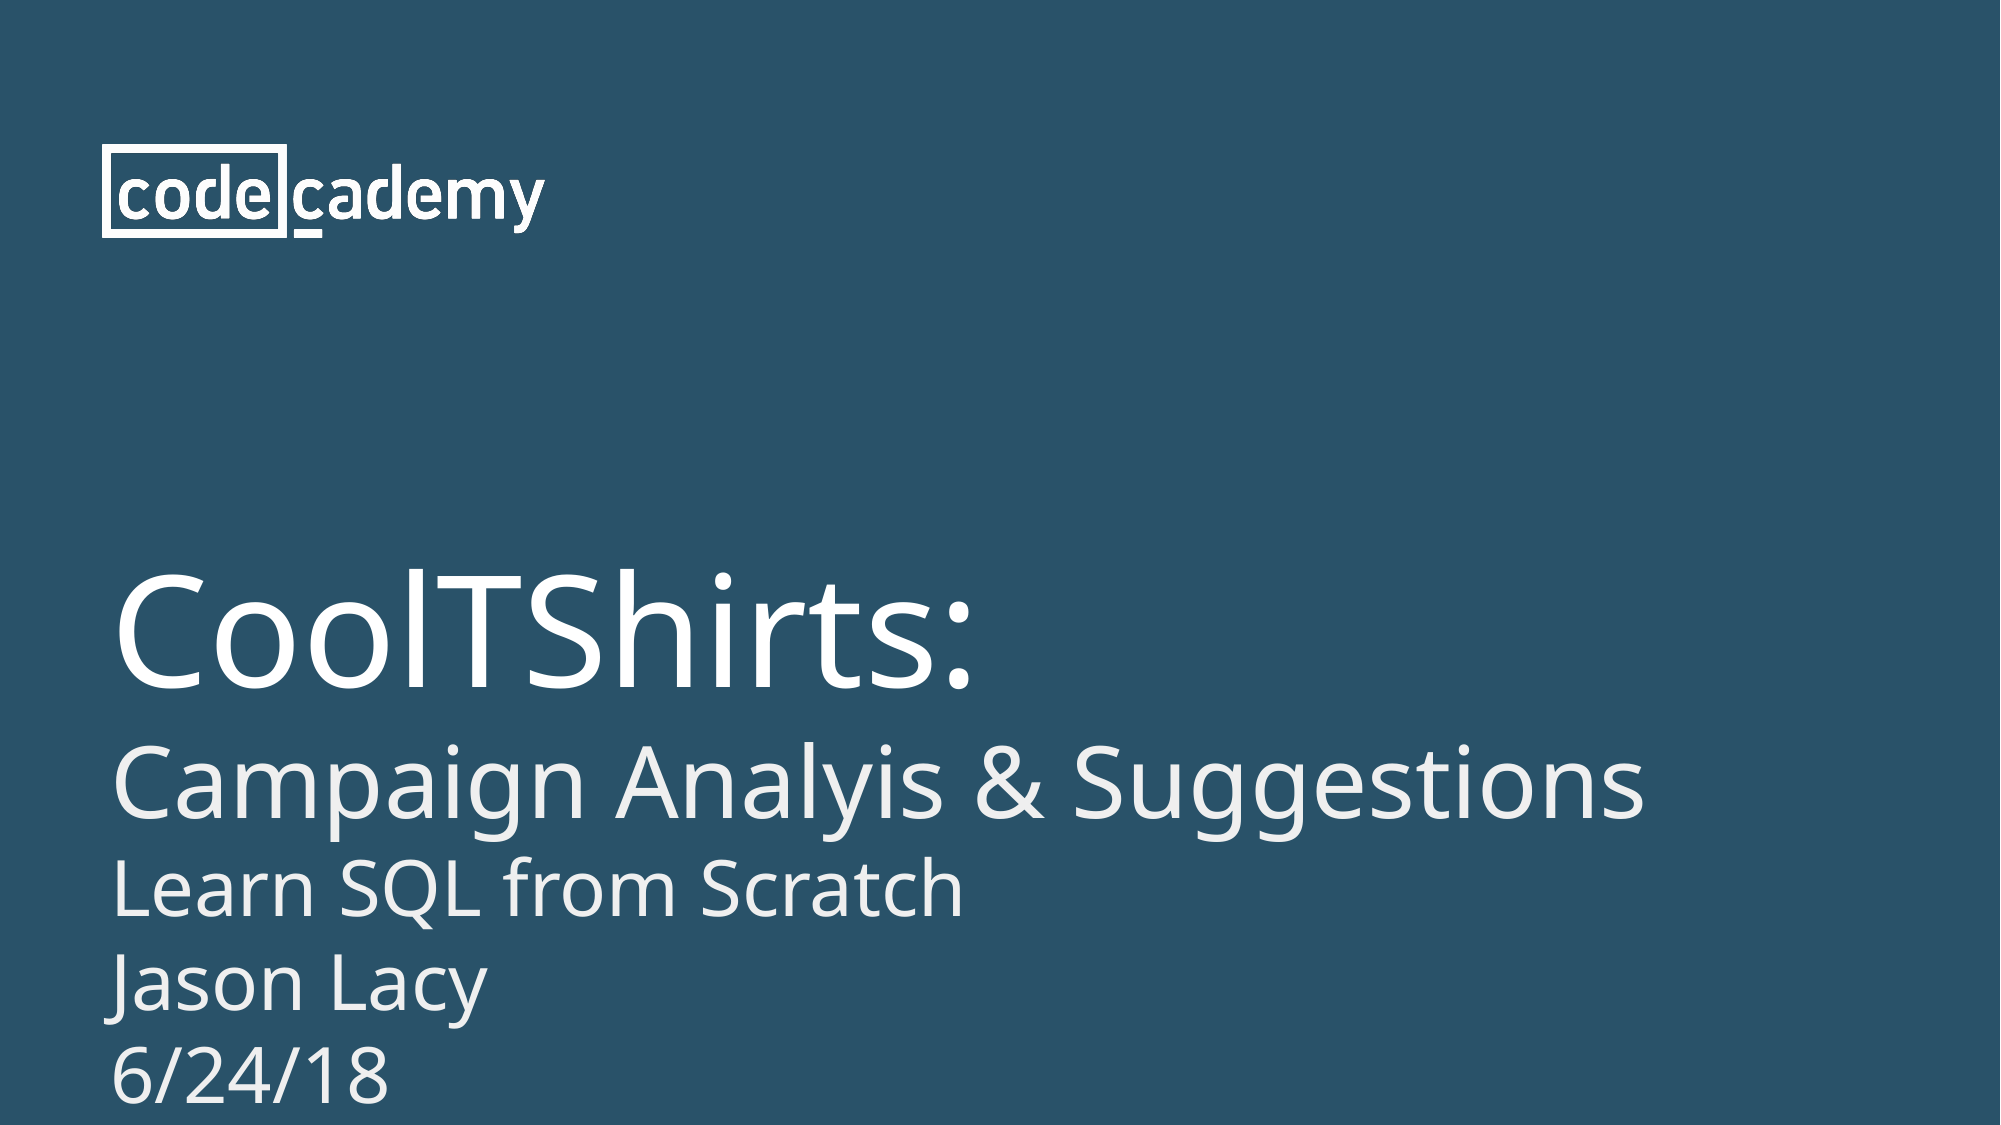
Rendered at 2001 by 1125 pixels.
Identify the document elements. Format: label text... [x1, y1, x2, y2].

picture [101, 144, 546, 239]
text_box CoolTShirts: Campaign Analyis & Suggestions Learn SQL from Scratch Jason Lacy 6/24/18 [102, 654, 1898, 997]
